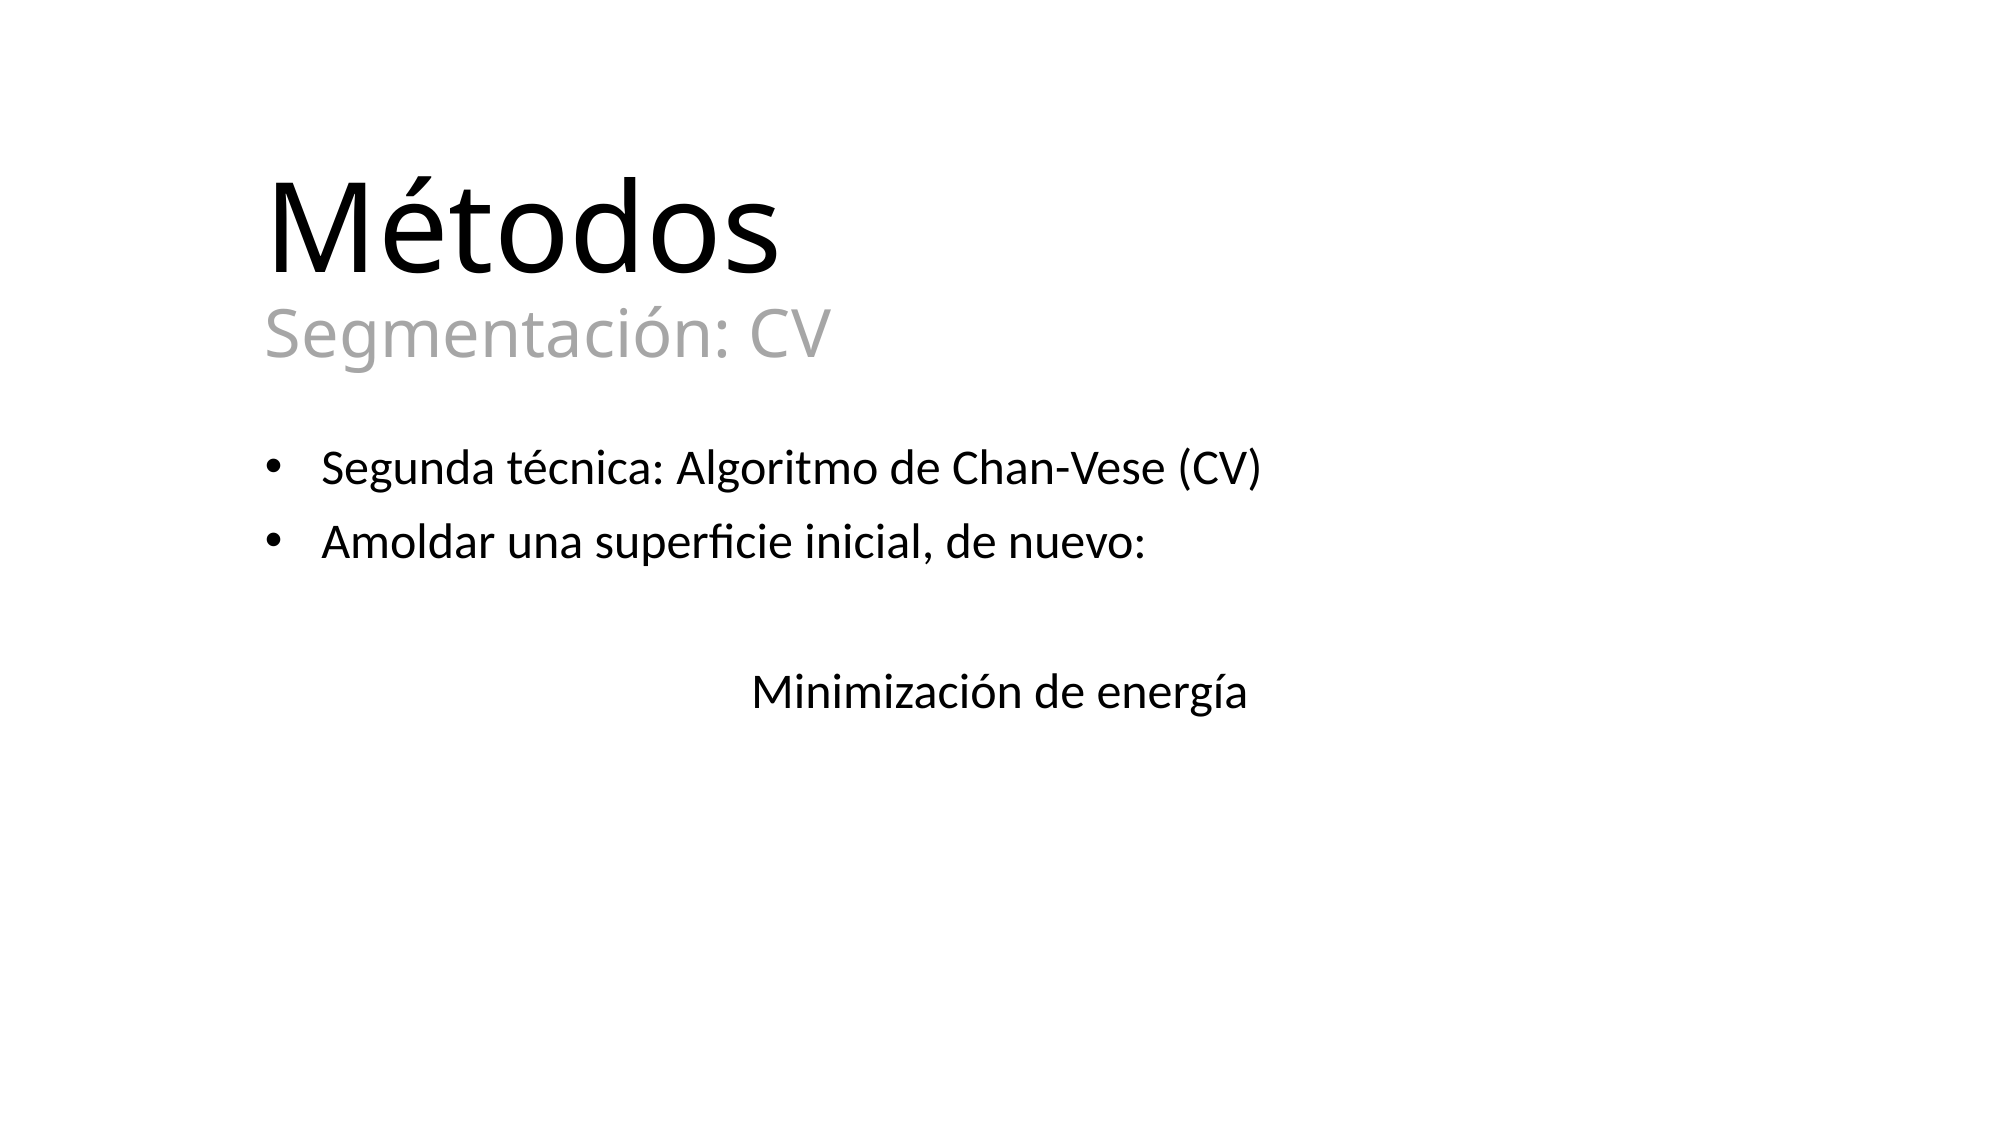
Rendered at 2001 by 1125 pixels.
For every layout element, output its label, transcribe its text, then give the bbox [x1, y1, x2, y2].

title Métodos Segmentación: CV [249, 121, 1750, 380]
subtitle Segunda técnica: Algoritmo de Chan-Vese (CV) Amoldar una superficie inicial, de nuevo: Minimización de energía [249, 433, 1750, 896]
